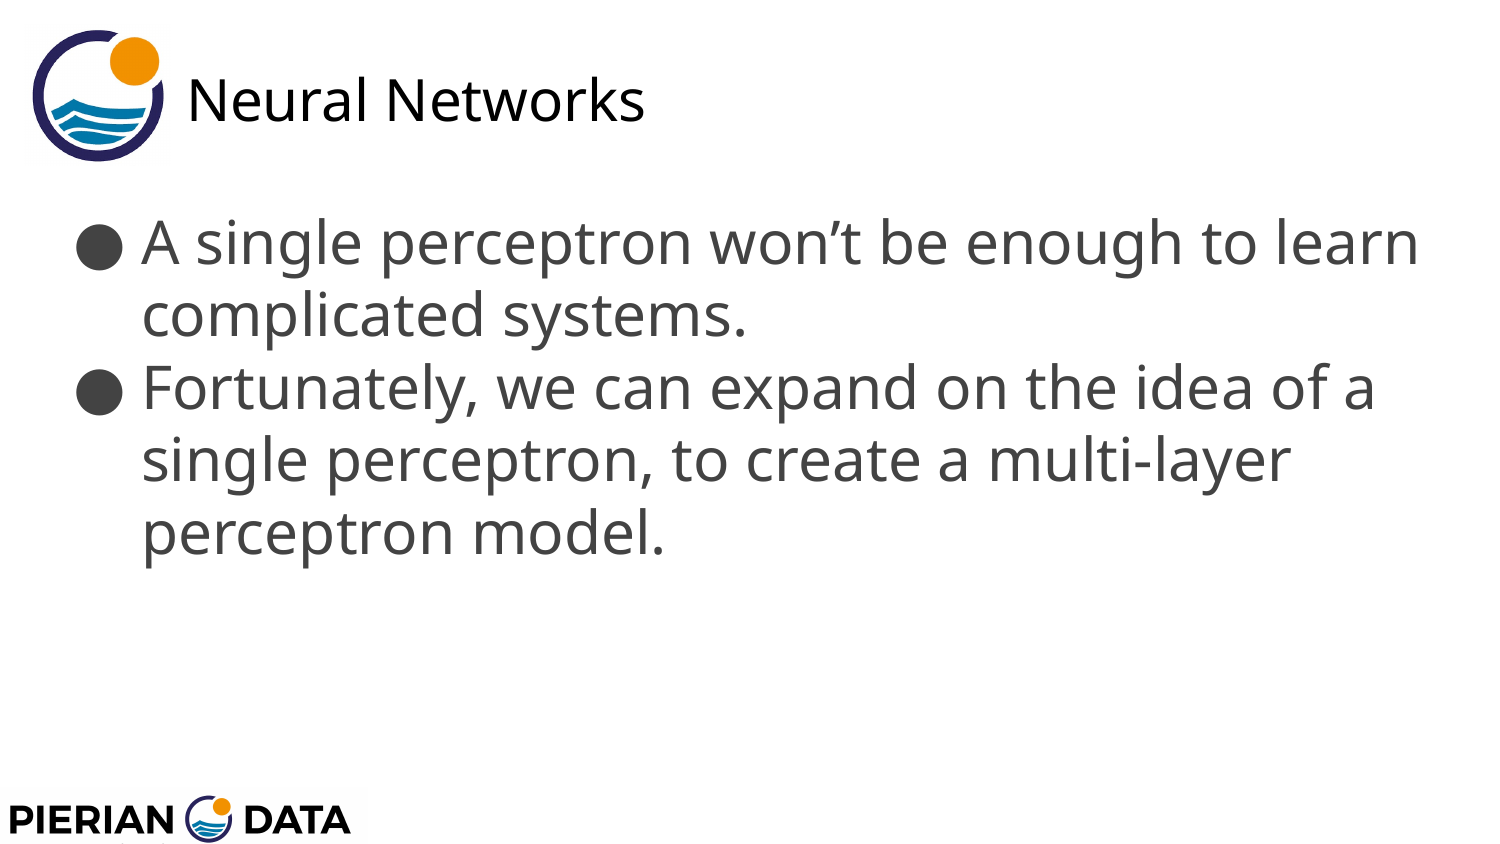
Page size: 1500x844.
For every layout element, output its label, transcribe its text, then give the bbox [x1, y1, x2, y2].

picture [0, 787, 368, 844]
title Neural Networks [176, 48, 1449, 143]
list A single perceptron won’t be enough to learn complicated systems. Fortunately, we can expand on the idea of a single perceptron, to create a multi-layer perceptron model. [51, 189, 1476, 750]
picture [24, 24, 172, 167]
